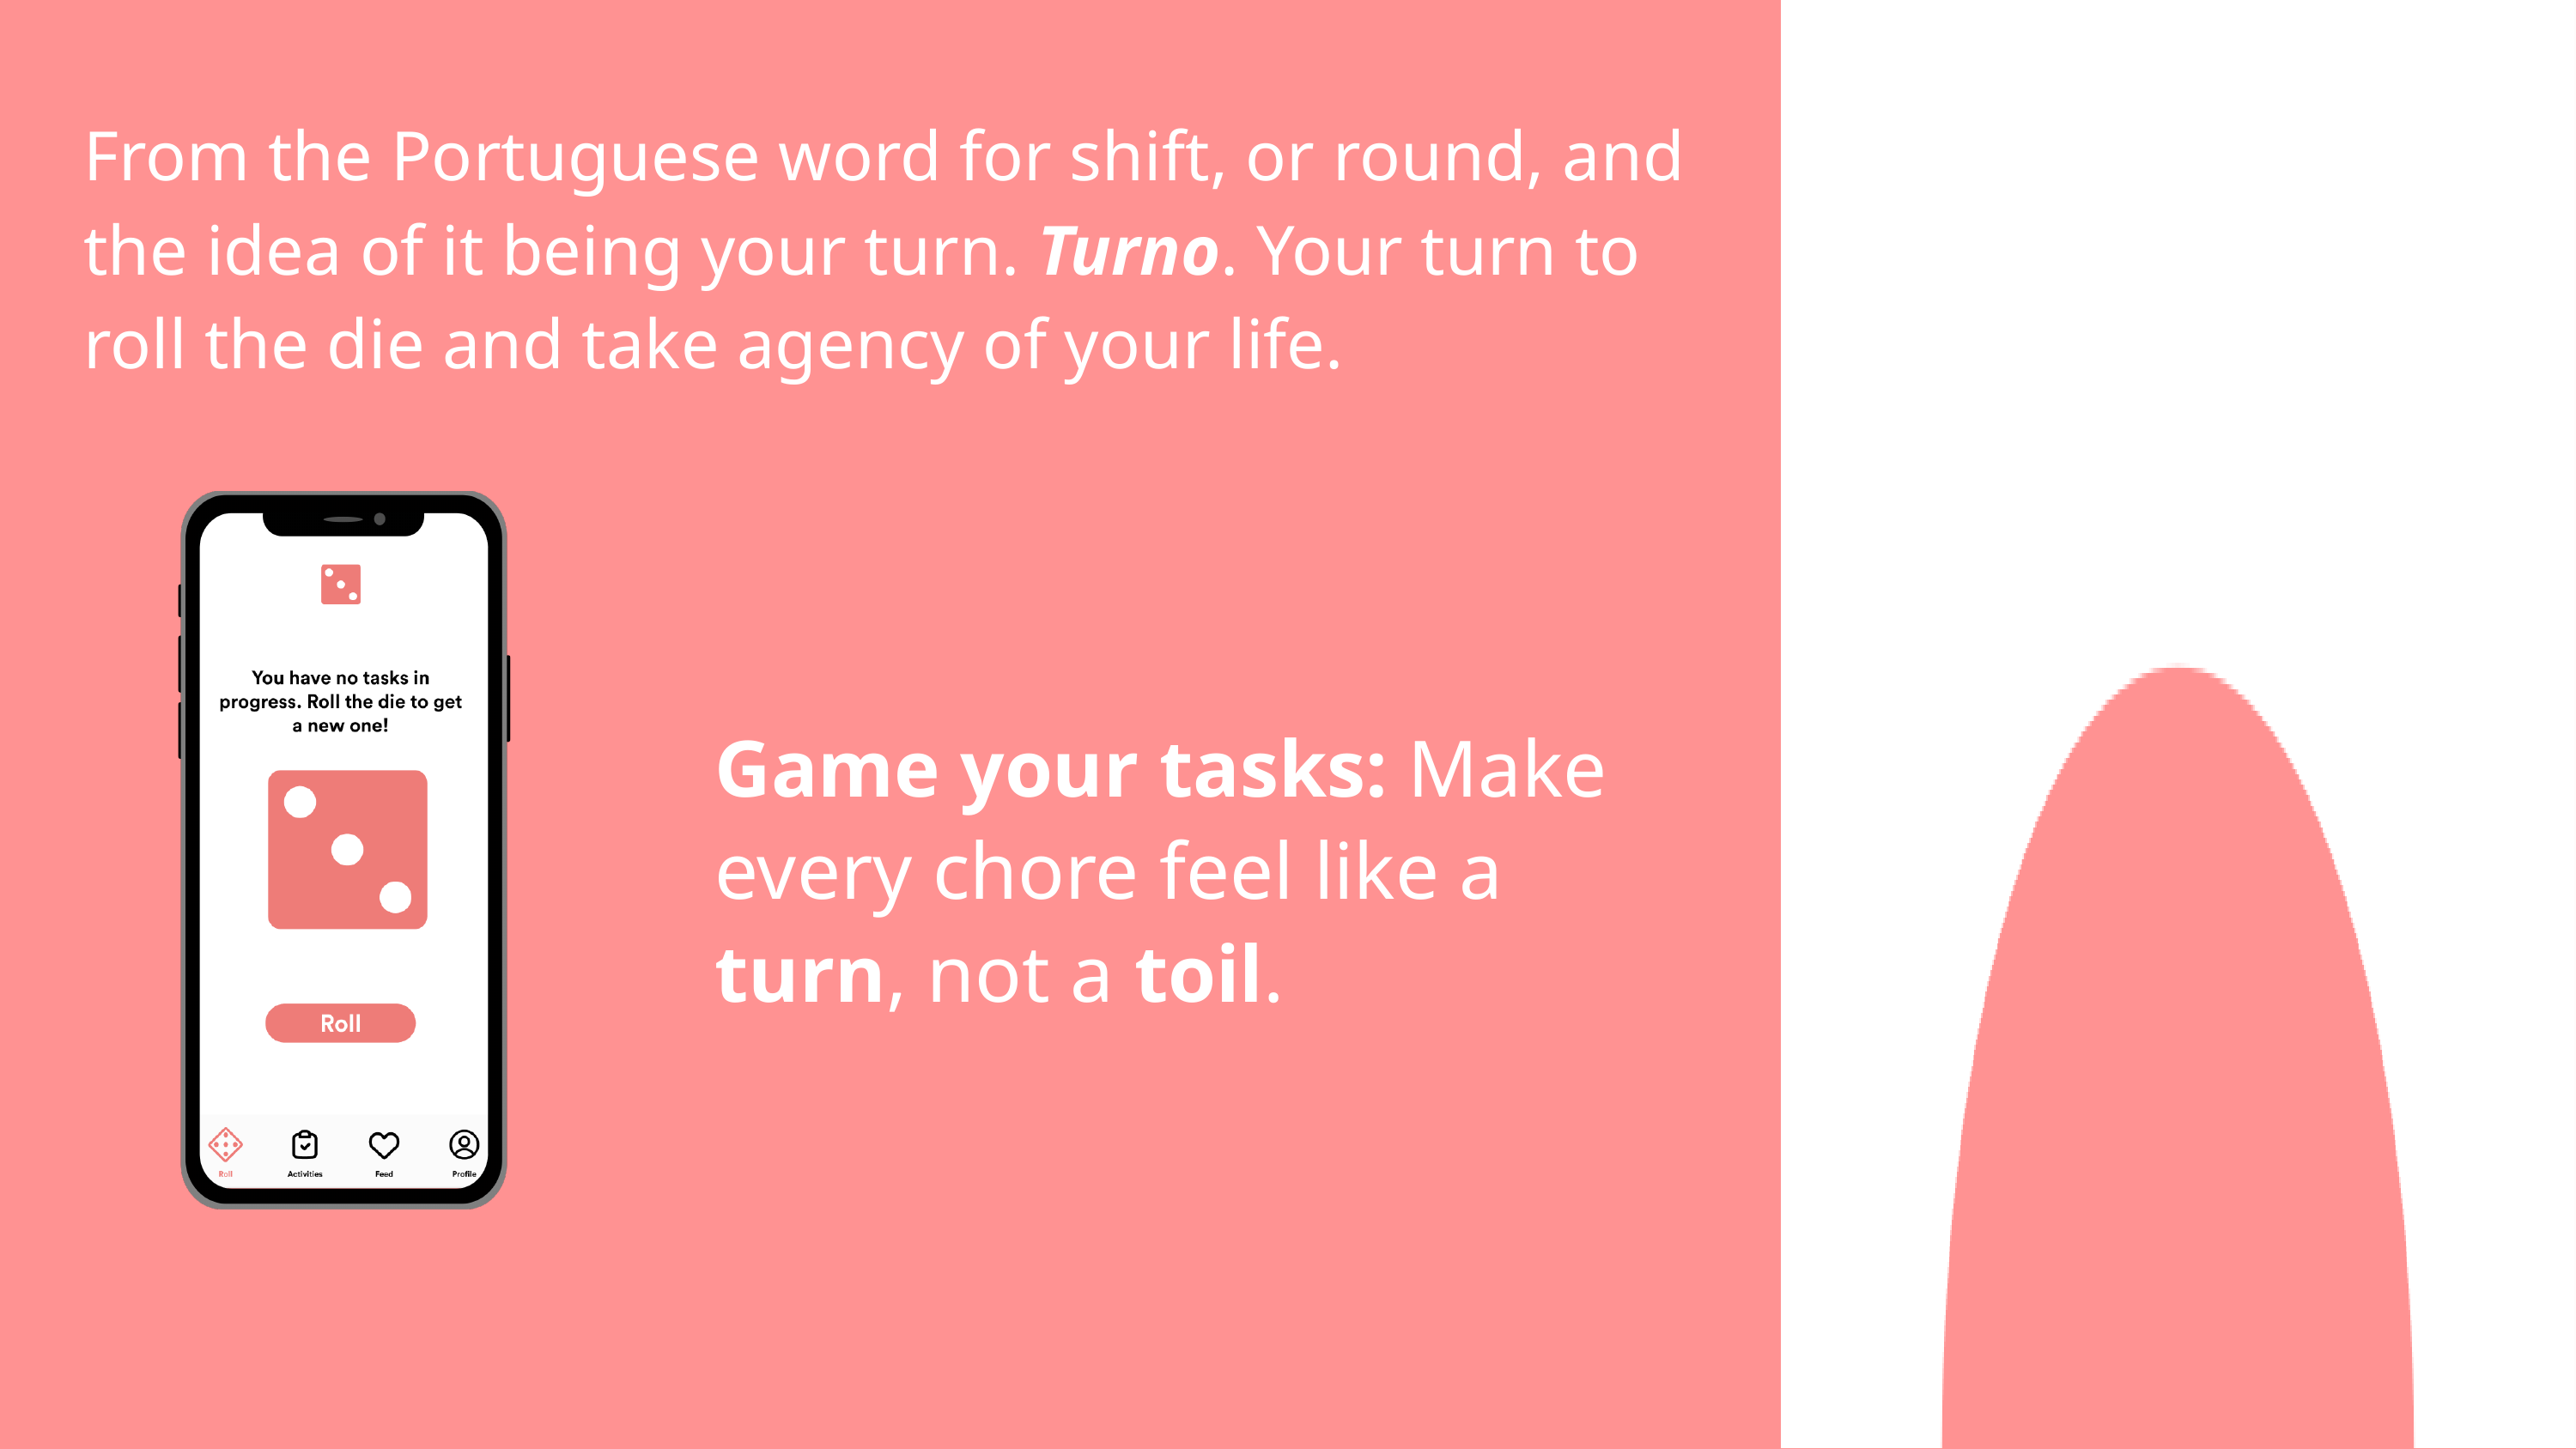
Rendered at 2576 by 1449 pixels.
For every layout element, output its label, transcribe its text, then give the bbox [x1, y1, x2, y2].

picture [197, 512, 491, 1189]
text_box [1780, 0, 2576, 1448]
text_box Game your tasks: Make every chore feel like a turn, not a toil. [714, 710, 1632, 1018]
text_box [178, 491, 511, 1210]
text_box From the Portuguese word for shift, or round, and the idea of it being your turn. Turno. Your turn to roll the die and take agency of your life. [83, 100, 1697, 382]
